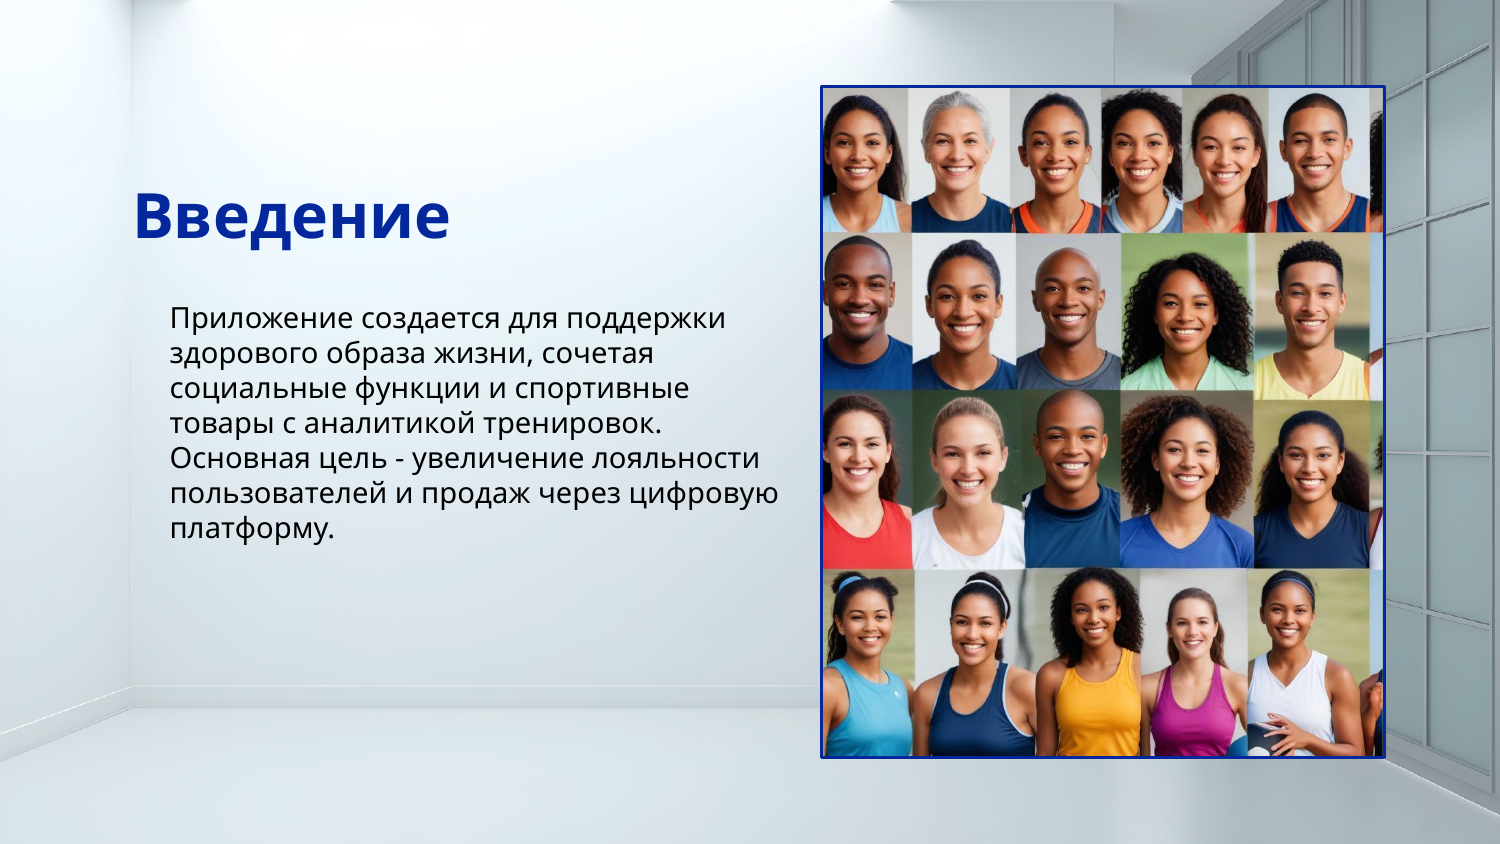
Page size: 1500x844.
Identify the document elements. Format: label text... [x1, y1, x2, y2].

title Введение [117, 87, 803, 266]
list Приложение создается для поддержки здорового образа жизни, сочетая социальные функции и спортивные товары с аналитикой тренировок. Основная цель - увеличение лояльности пользователей и продаж через цифровую платформу. [117, 284, 803, 755]
picture [822, 87, 1383, 757]
